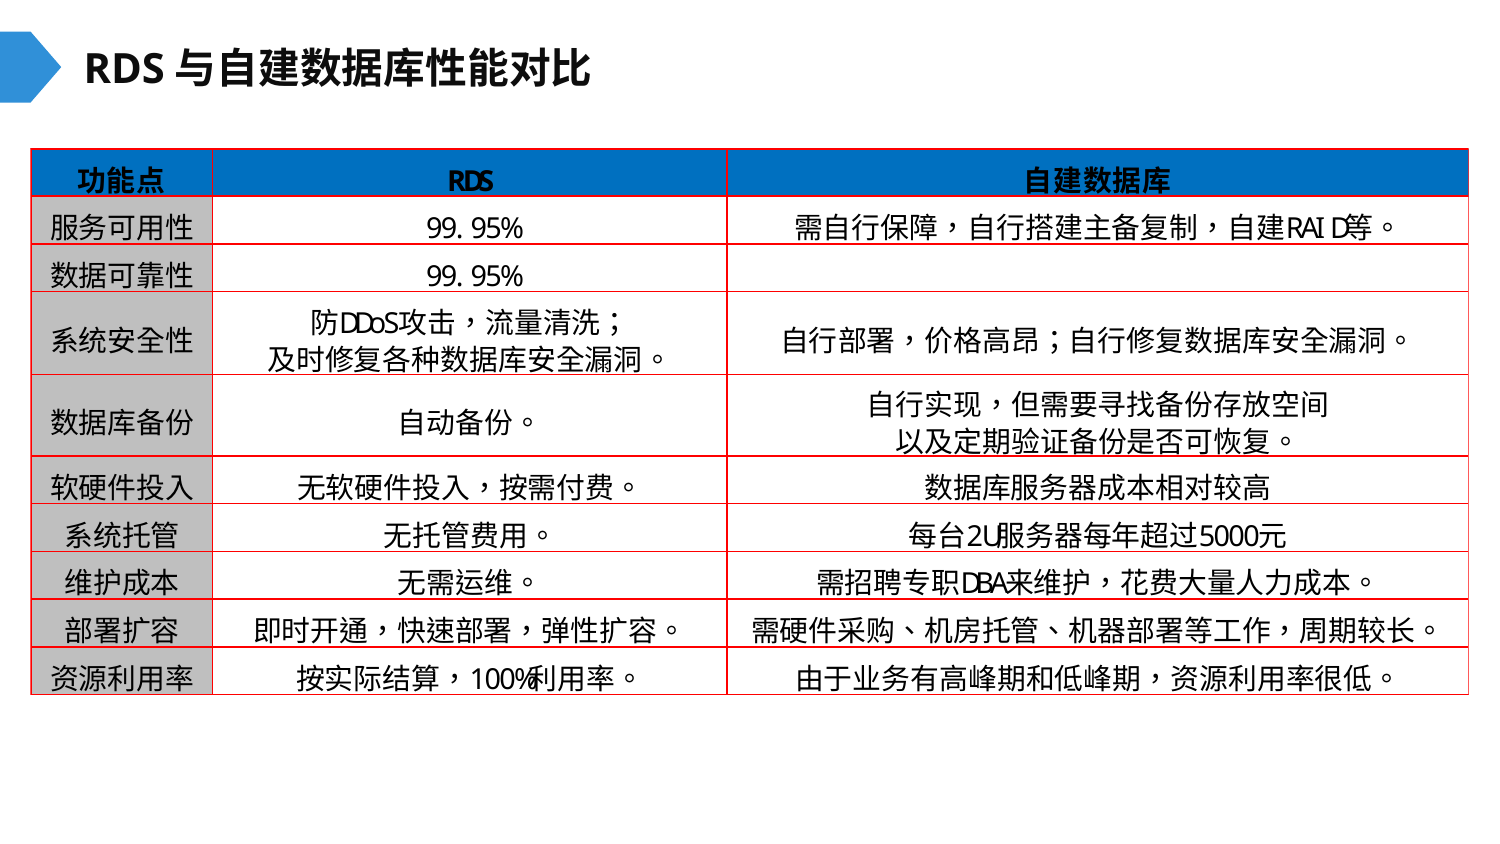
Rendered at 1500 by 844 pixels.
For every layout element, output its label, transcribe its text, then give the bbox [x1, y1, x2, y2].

text_box RDS与自建数据库性能对比 [68, 34, 608, 100]
picture [30, 148, 1470, 696]
text_box [0, 29, 63, 105]
